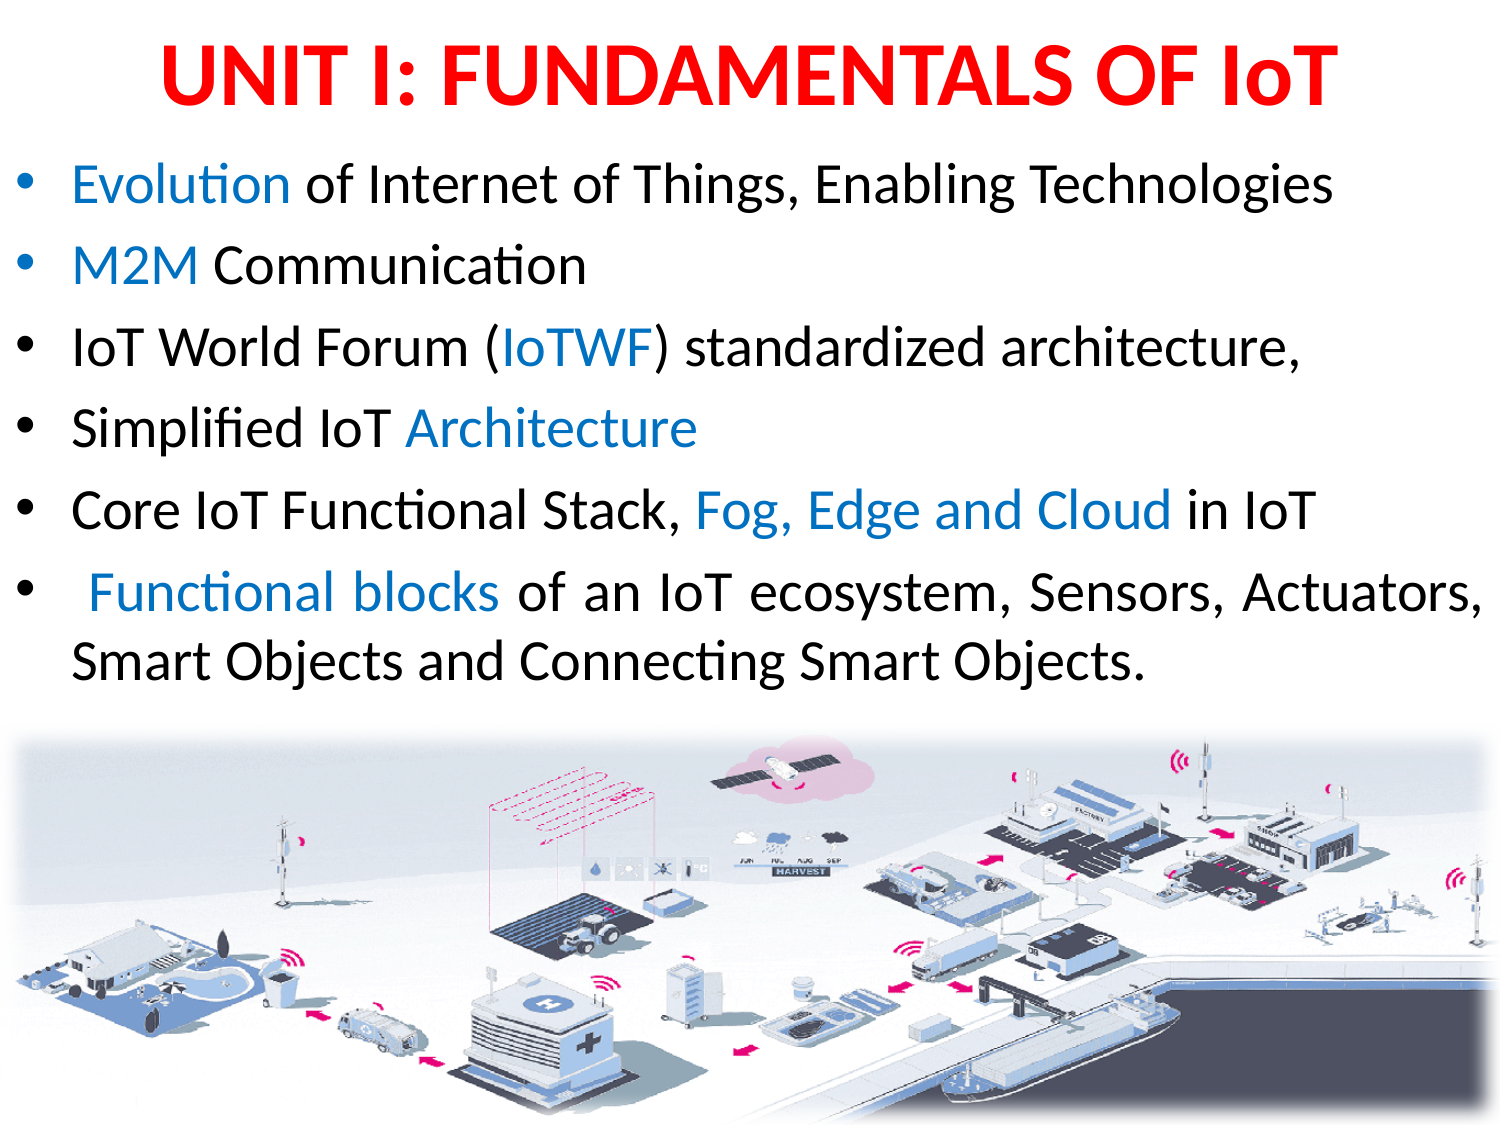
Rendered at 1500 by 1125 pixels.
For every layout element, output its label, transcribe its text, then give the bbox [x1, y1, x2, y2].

title UNIT I: FUNDAMENTALS OF IoT [75, 0, 1425, 137]
list Evolution of Internet of Things, Enabling Technologies M2M Communication IoT World Forum (IoTWF) standardized architecture, Simplified IoT Architecture Core IoT Functional Stack, Fog, Edge and Cloud in IoT Functional blocks of an IoT ecosystem, Sensors, Actuators, Smart Objects and Connecting Smart Objects. [0, 137, 1500, 724]
picture [0, 724, 1500, 1125]
